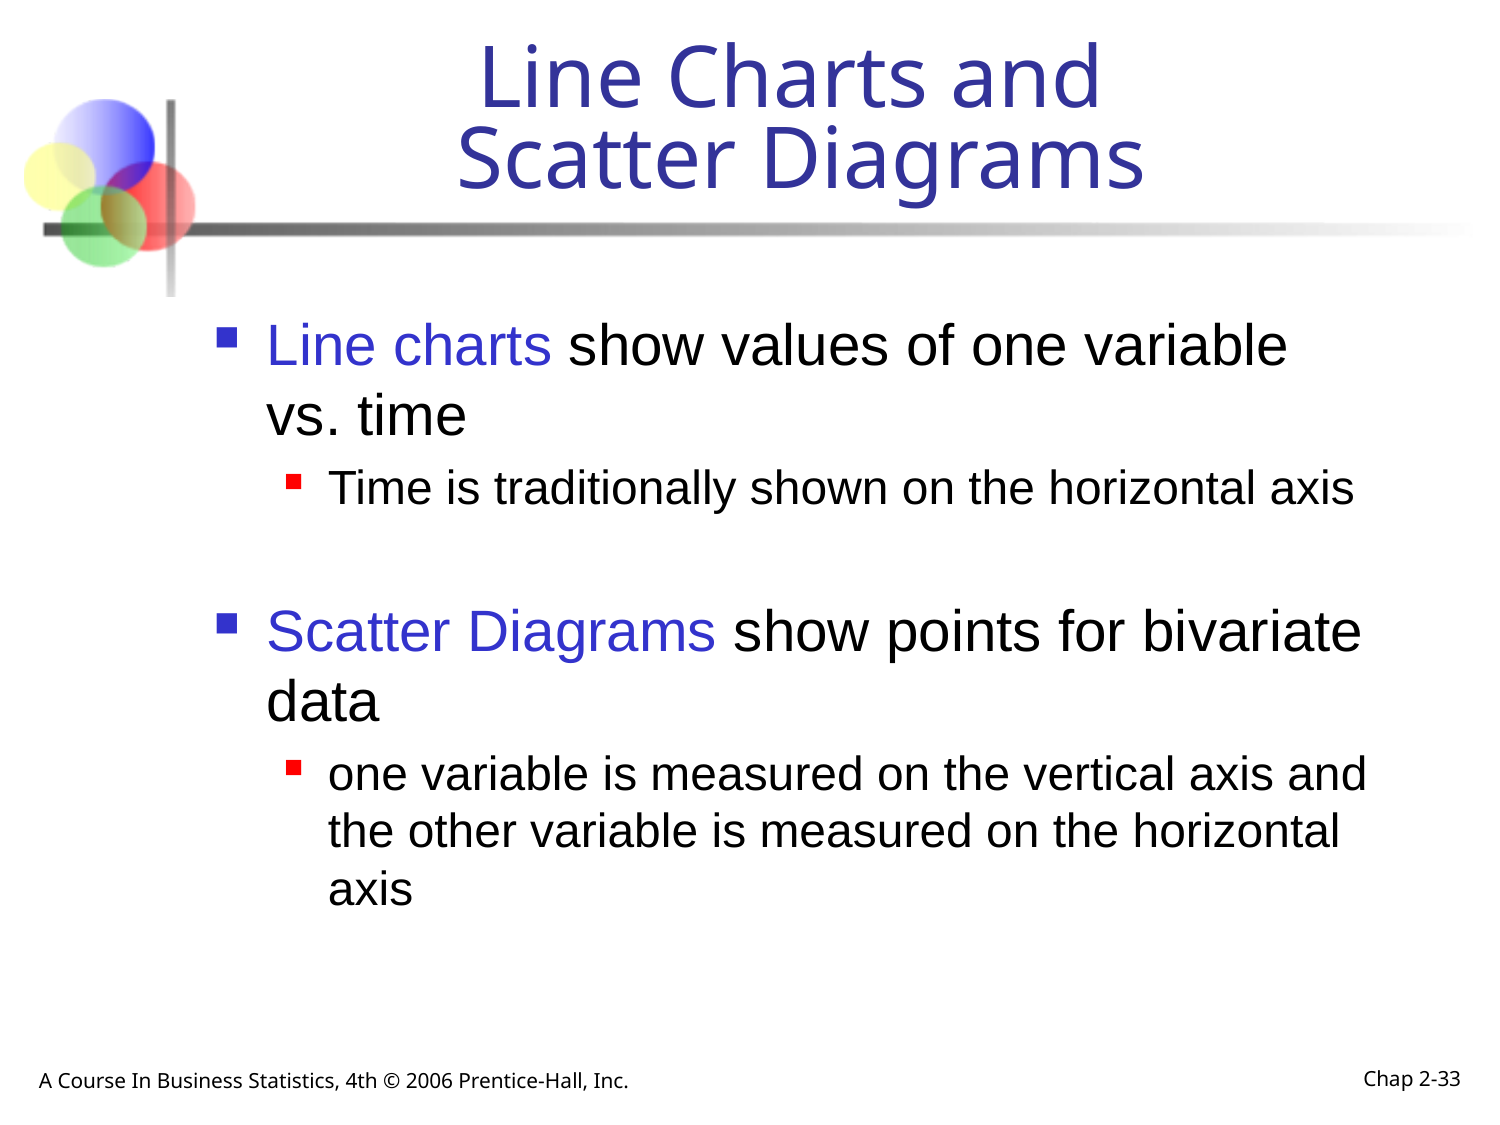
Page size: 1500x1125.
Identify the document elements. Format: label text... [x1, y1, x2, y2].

footer A Course In Business Statistics, 4th © 2006 Prentice-Hall, Inc. [24, 1050, 788, 1104]
slide_number Chap 2-33 [1162, 1050, 1475, 1101]
text_box Line Charts and Scatter Diagrams [162, 37, 1441, 213]
picture [24, 99, 1475, 297]
list Line charts show values of one variable vs. time Time is traditionally shown on the horizontal axis Scatter Diagrams show points for bivariate data one variable is measured on the vertical axis and the other variable is measured on the horizontal axis [200, 299, 1388, 975]
